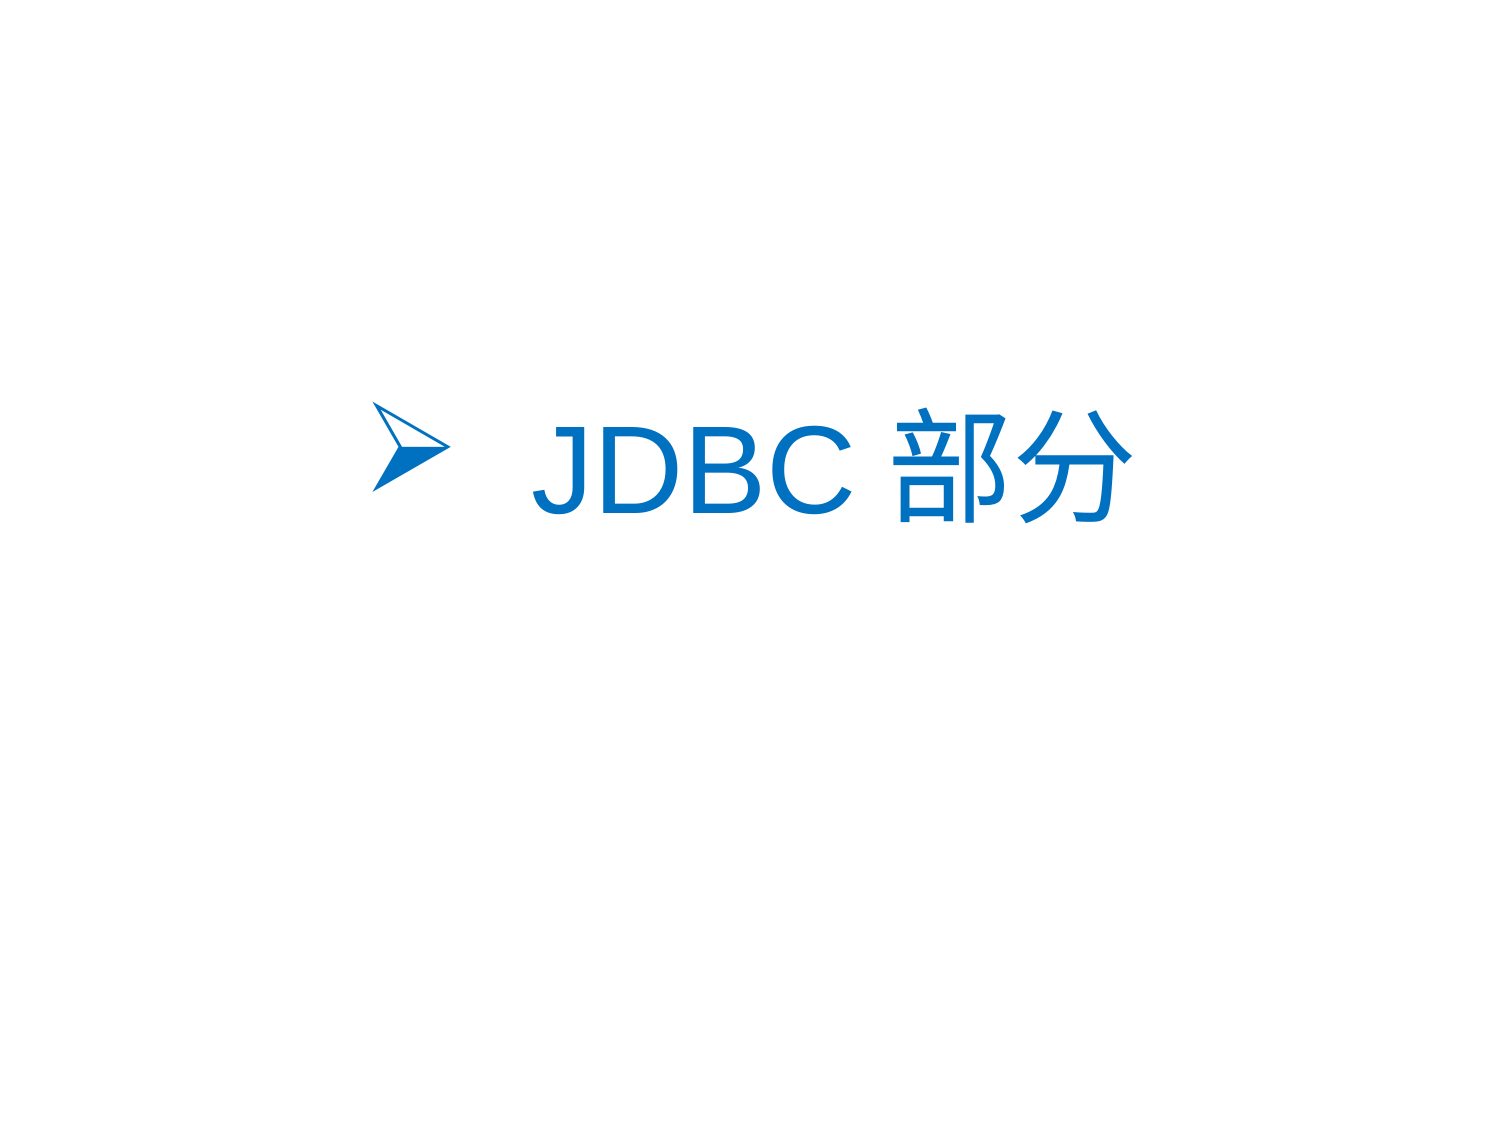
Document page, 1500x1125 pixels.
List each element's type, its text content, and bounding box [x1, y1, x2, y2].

list JDBC部分 [75, 380, 1425, 563]
